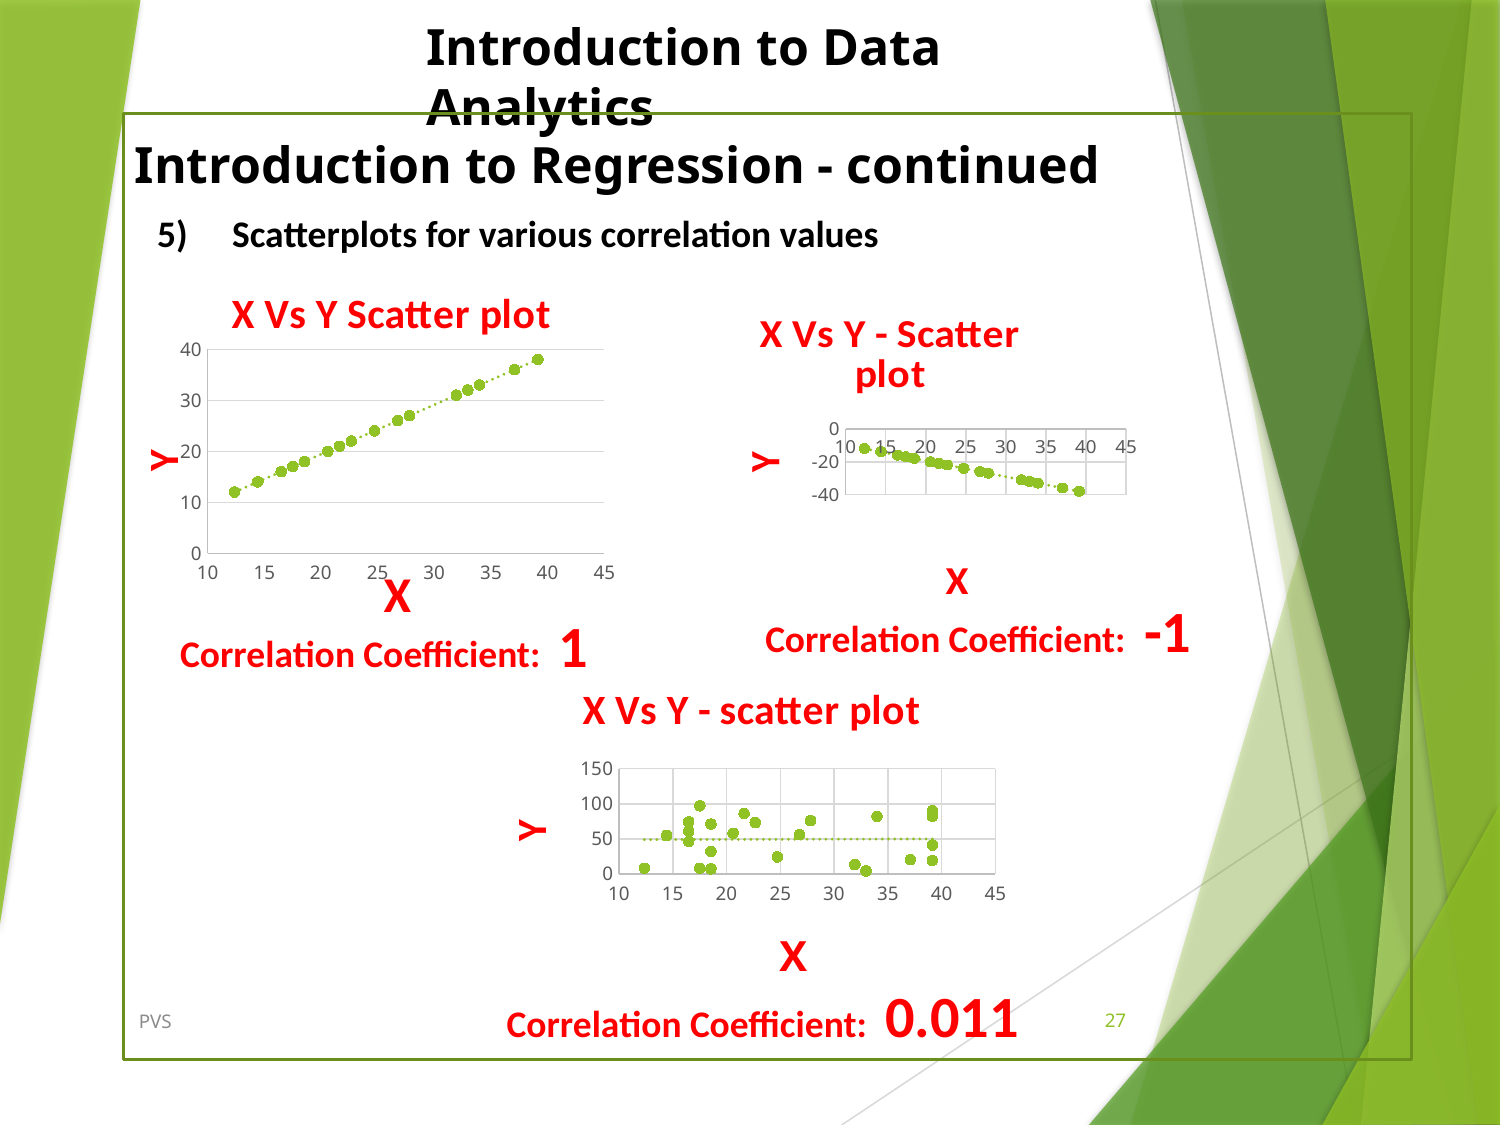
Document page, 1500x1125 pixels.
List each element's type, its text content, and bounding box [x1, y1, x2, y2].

text_box Scatterplots for various correlation values [142, 202, 1082, 262]
text_box Introduction to Regression - continued [119, 126, 1115, 202]
text_box Correlation Coefficient: -1 [750, 586, 1217, 672]
text_box [122, 112, 1413, 1061]
text_box Correlation Coefficient: 1 [165, 649, 617, 687]
chart [475, 665, 1018, 1022]
text_box Correlation Coefficient: 0.011 [491, 971, 1044, 1057]
chart [708, 291, 1147, 618]
chart [133, 268, 649, 641]
